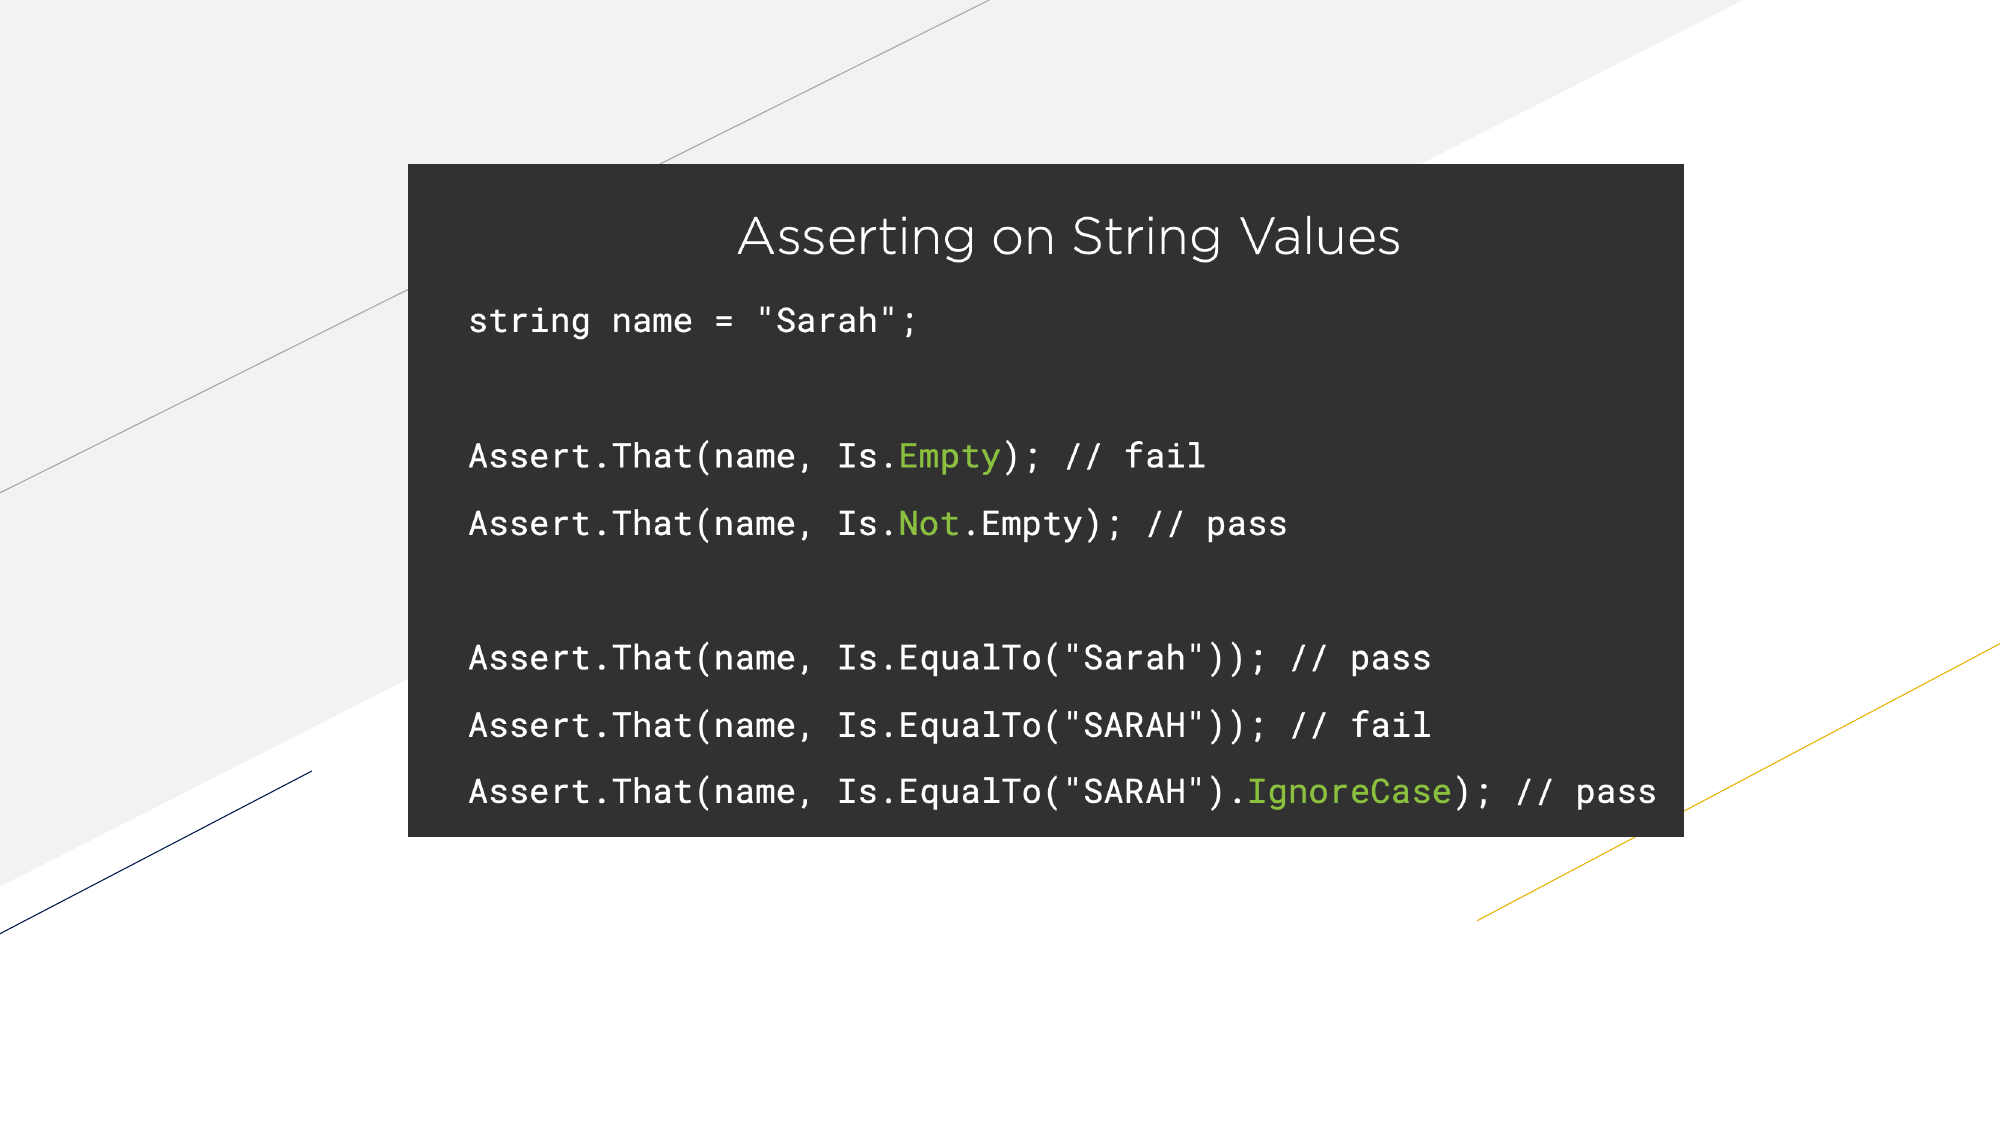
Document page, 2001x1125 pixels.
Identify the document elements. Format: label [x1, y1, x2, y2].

picture [408, 164, 1684, 837]
